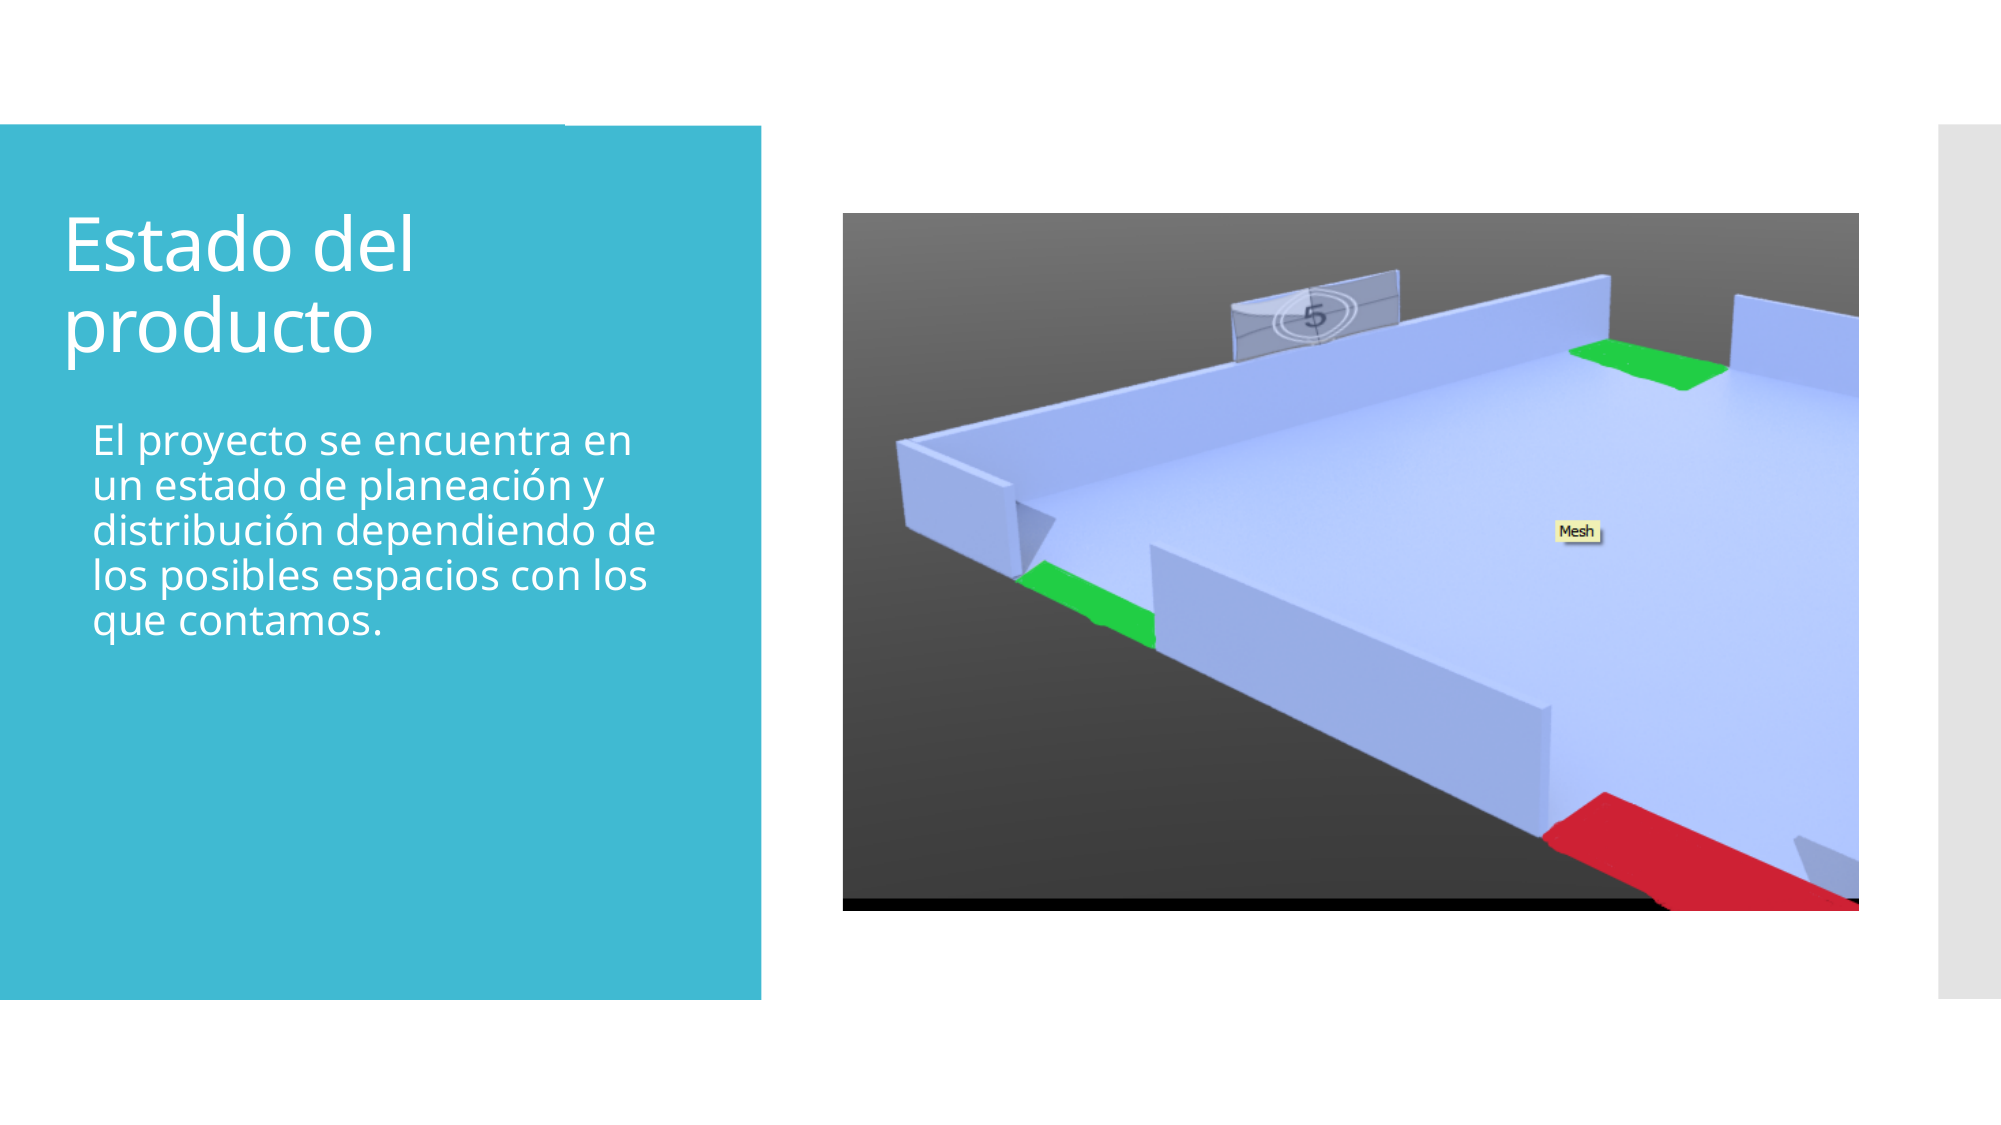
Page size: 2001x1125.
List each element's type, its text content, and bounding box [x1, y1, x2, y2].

list El proyecto se encuentra en un estado de planeación y distribución dependiendo de los posibles espacios con los que contamos. [47, 411, 707, 949]
title Estado del producto [47, 184, 707, 391]
picture [842, 213, 1860, 911]
text_box [0, 125, 762, 1001]
